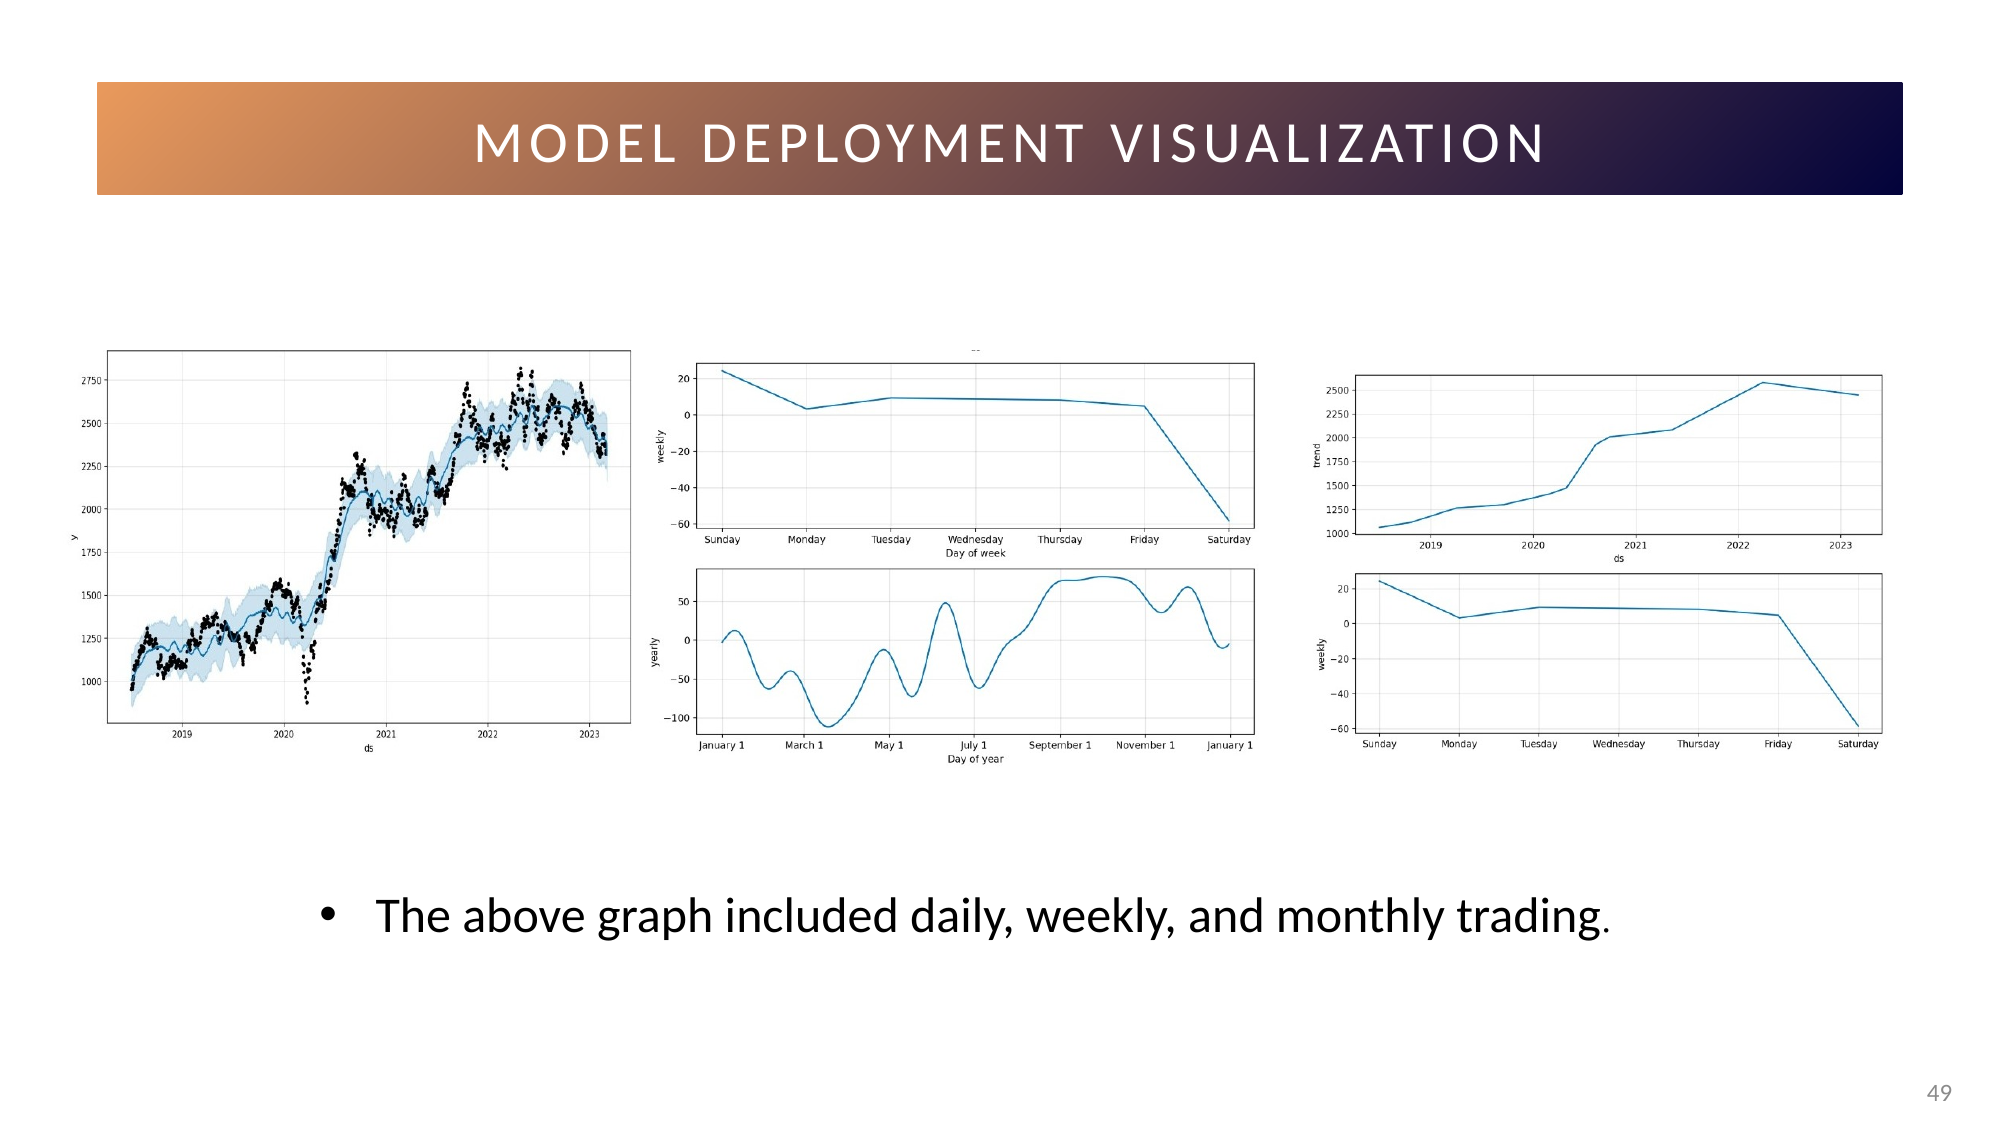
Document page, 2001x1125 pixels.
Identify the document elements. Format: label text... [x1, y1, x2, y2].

slide_number 49 [1894, 1061, 1968, 1121]
text_box model deployment visualization [96, 82, 1903, 196]
text_box The above graph included daily, weekly, and monthly trading. [304, 875, 1648, 951]
picture [32, 350, 1935, 771]
